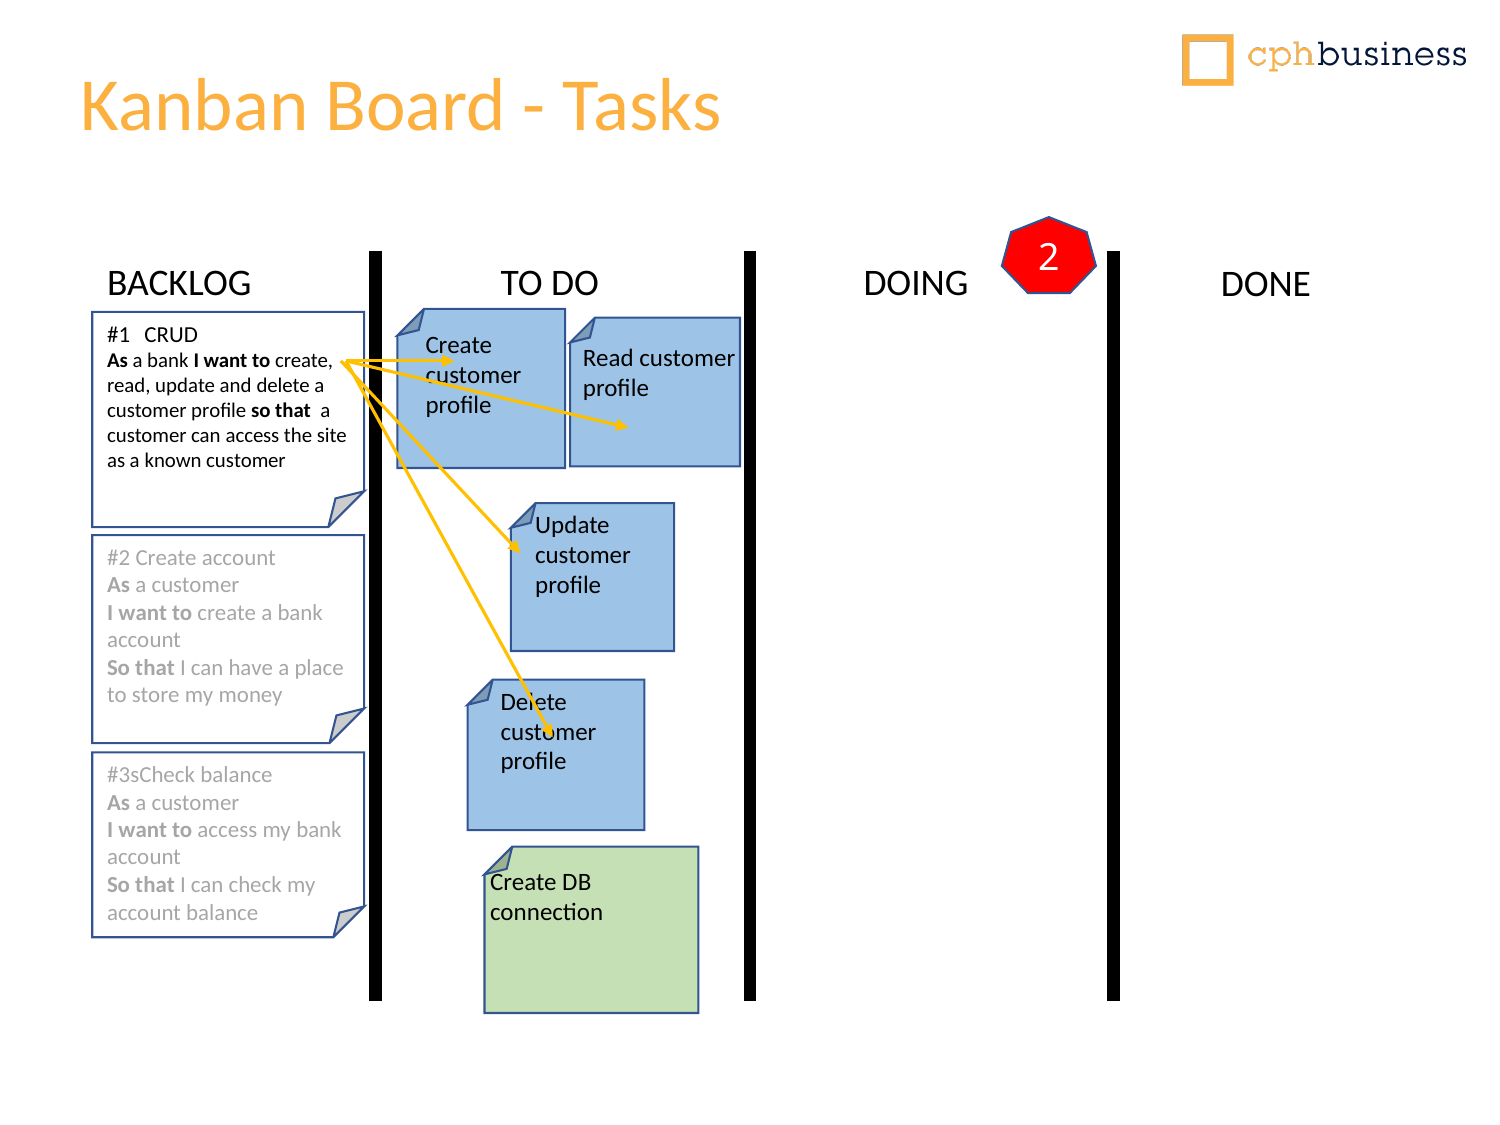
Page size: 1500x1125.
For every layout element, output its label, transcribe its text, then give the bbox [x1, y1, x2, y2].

text_box [394, 307, 567, 359]
title Kanban Board - Tasks [65, 23, 1360, 189]
text_box TO DO [485, 250, 749, 311]
text_box Delete customer profile [485, 677, 678, 783]
text_box DOING [848, 250, 1113, 311]
text_box [500, 845, 700, 857]
text_box Read customer profile [568, 334, 749, 409]
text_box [340, 360, 345, 555]
text_box Create customer profile [410, 321, 589, 360]
text_box BACKLOG STORY [92, 250, 368, 356]
text_box [483, 933, 700, 1015]
text_box Read customer profile [751, 334, 760, 409]
text_box #2 Create account As a customer I want to create a bank account So that I can have a place to store my money [91, 534, 345, 745]
picture [1131, 0, 1500, 137]
text_box [553, 606, 676, 653]
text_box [553, 360, 629, 428]
text_box Update customer profile [553, 501, 713, 606]
text_box DONE [1206, 251, 1482, 312]
text_box [466, 738, 646, 832]
text_box [577, 316, 742, 334]
text_box #3sCheck balance As a customer I want to access my bank account So that I can check my account balance [91, 751, 368, 939]
text_box 2 [1000, 215, 1098, 295]
text_box #1s CRUDa As a bank I want to create, read, update and delete a customer profile so that a customer can access the site as a known customer [91, 310, 366, 529]
text_box TO DO [751, 250, 762, 311]
text_box DOING [1114, 250, 1125, 311]
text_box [345, 360, 553, 738]
text_box Create DB connection [475, 857, 717, 933]
text_box [553, 428, 567, 470]
text_box [569, 409, 742, 468]
